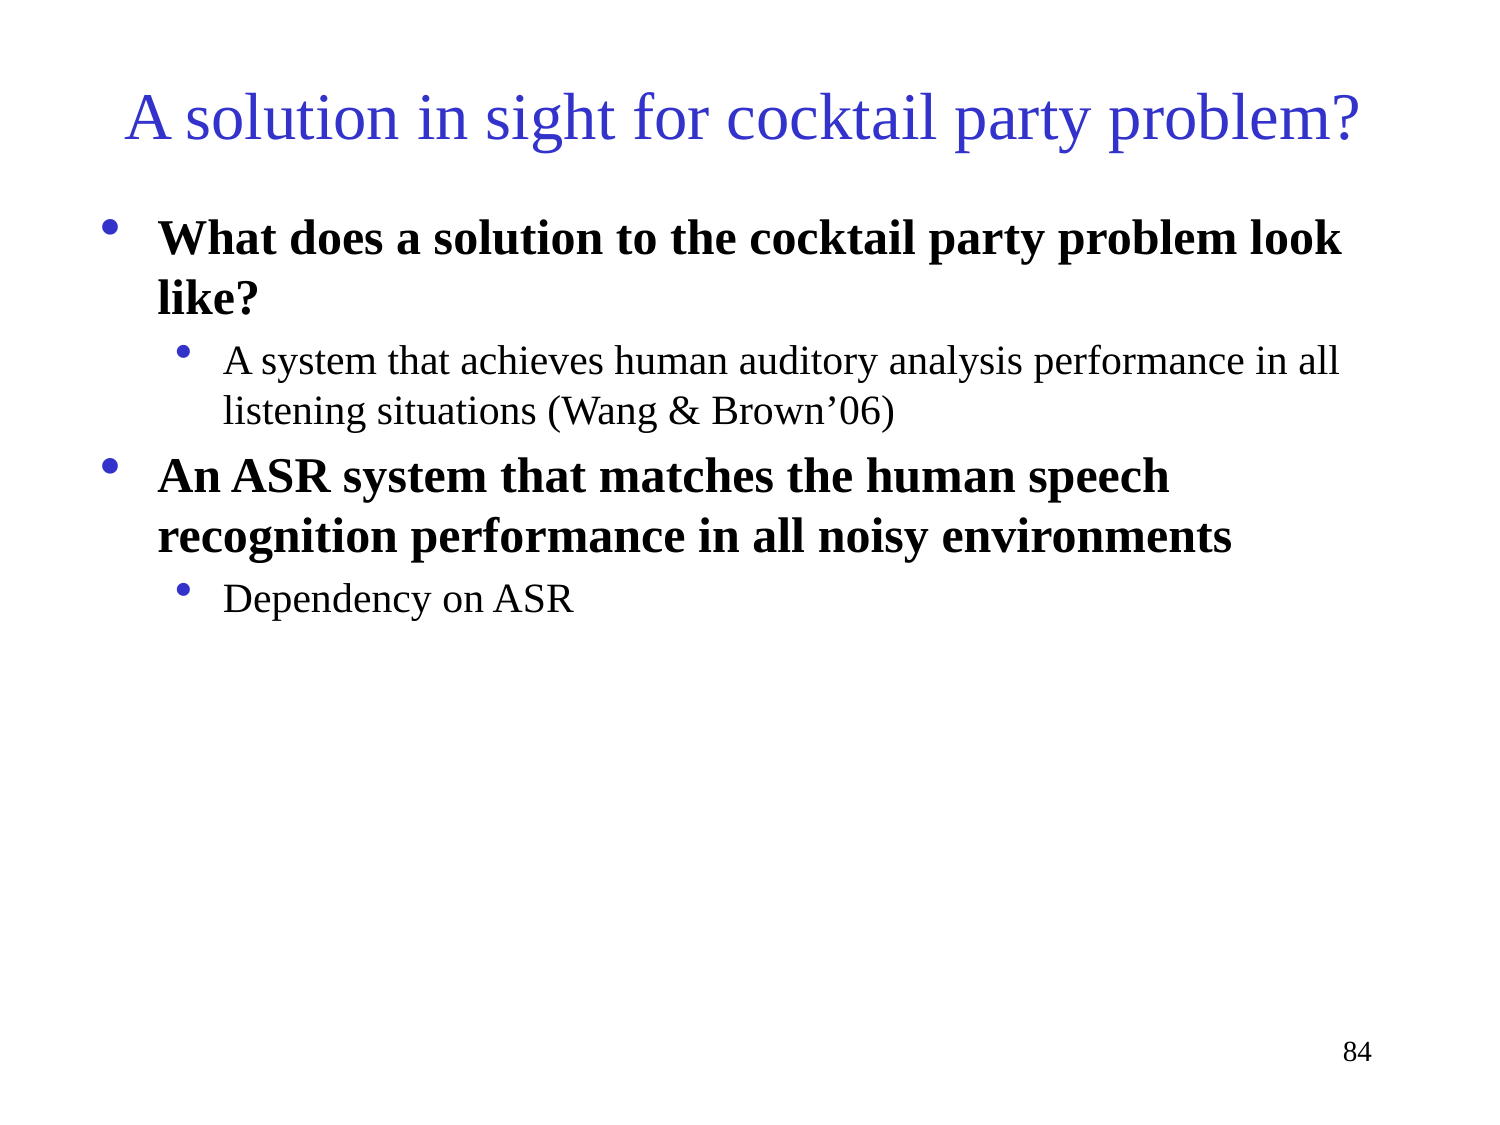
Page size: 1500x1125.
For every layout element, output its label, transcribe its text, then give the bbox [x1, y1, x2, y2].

list What does a solution to the cocktail party problem look like? A system that achieves human auditory analysis performance in all listening situations (Wang & Brown’06) An ASR system that matches the human speech recognition performance in all noisy environments Dependency on ASR [85, 196, 1399, 991]
slide_number 84 [1074, 1024, 1388, 1101]
title A solution in sight for cocktail party problem? [87, 62, 1400, 163]
